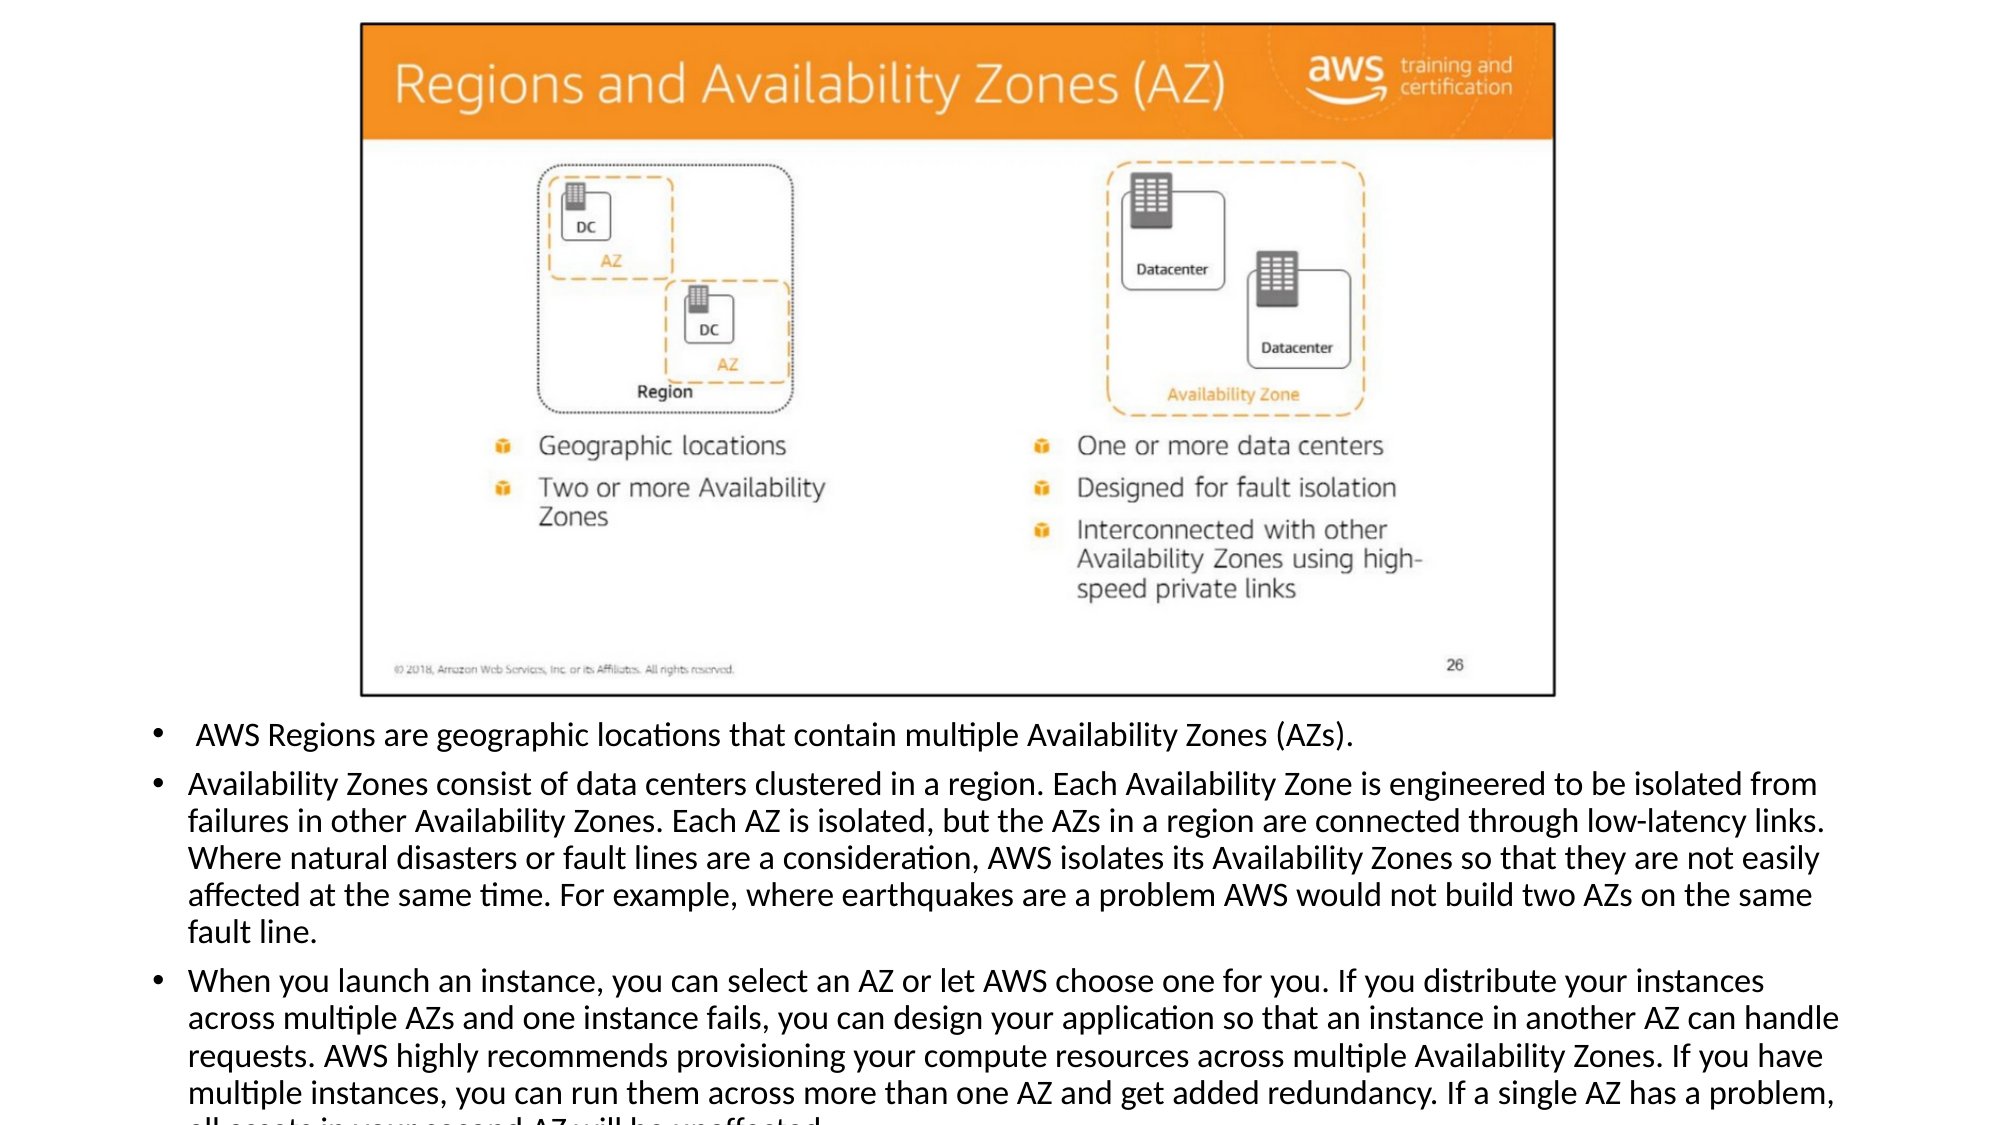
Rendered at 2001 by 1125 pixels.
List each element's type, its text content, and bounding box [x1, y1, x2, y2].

picture [358, 20, 1560, 703]
list AWS Regions are geographic locations that contain multiple Availability Zones (AZs). Availability Zones consist of data centers clustered in a region. Each Availability Zone is engineered to be isolated from failures in other Availability Zones. Each AZ is isolated, but the AZs in a region are connected through low-latency links. Where natural disasters or fault lines are a consideration, AWS isolates its Availability Zones so that they are not easily affected at the same time. For example, where earthquakes are a problem AWS would not build two AZs on the same fault line. When you launch an instance, you can select an AZ or let AWS choose one for you. If you distribute your instances across multiple AZs and one instance fails, you can design your application so that an instance in another AZ can handle requests. AWS highly recommends provisioning your compute resources across multiple Availability Zones. If you have multiple instances, you can run them across more than one AZ and get added redundancy. If a single AZ has a problem, all assets in your second AZ will be unaffected. [137, 709, 1863, 1125]
